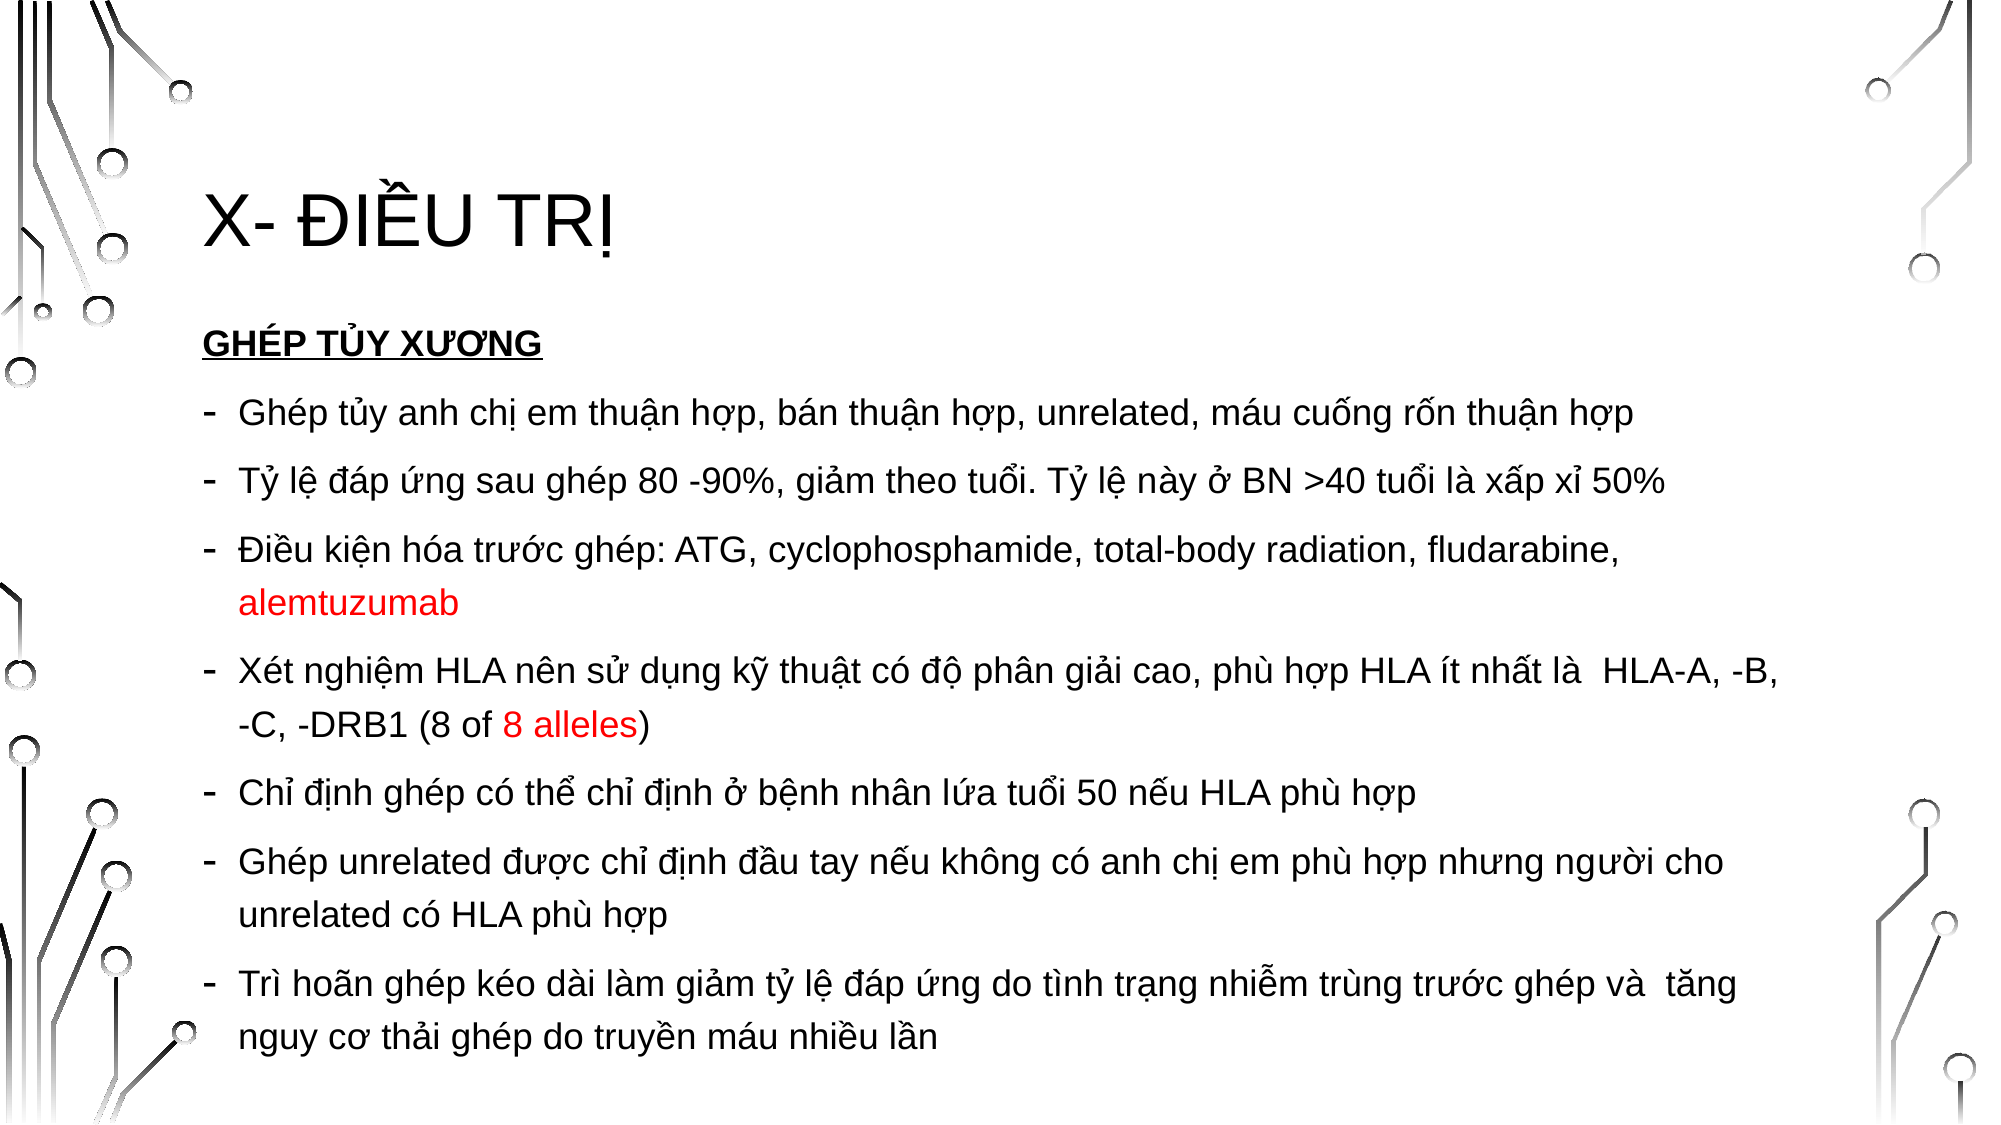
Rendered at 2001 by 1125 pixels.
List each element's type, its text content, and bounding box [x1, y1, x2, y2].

title X- ĐIỀU TRỊ [187, 101, 1813, 302]
list GHÉP TỦY XƯƠNG Ghép tủy anh chị em thuận hợp, bán thuận hợp, unrelated, máu cuống rốn thuận hợp Tỷ lệ đáp ứng sau ghép 80 -90%, giảm theo tuổi. Tỷ lệ này ở BN >40 tuổi là xấp xỉ 50% Điều kiện hóa trước ghép: ATG, cyclophosphamide, total-body radiation, fludarabine, alemtuzumab Xét nghiệm HLA nên sử dụng kỹ thuật có độ phân giải cao, phù hợp HLA ít nhất là HLA-A, -B, -C, -DRB1 (8 of 8 alleles) Chỉ định ghép có thể chỉ định ở bệnh nhân lứa tuổi 50 nếu HLA phù hợp Ghép unrelated được chỉ định đầu tay nếu không có anh chị em phù hợp nhưng người cho unrelated có HLA phù hợp Trì hoãn ghép kéo dài làm giảm tỷ lệ đáp ứng do tình trạng nhiễm trùng trước ghép và tăng nguy cơ thải ghép do truyền máu nhiều lần [187, 302, 1813, 1074]
